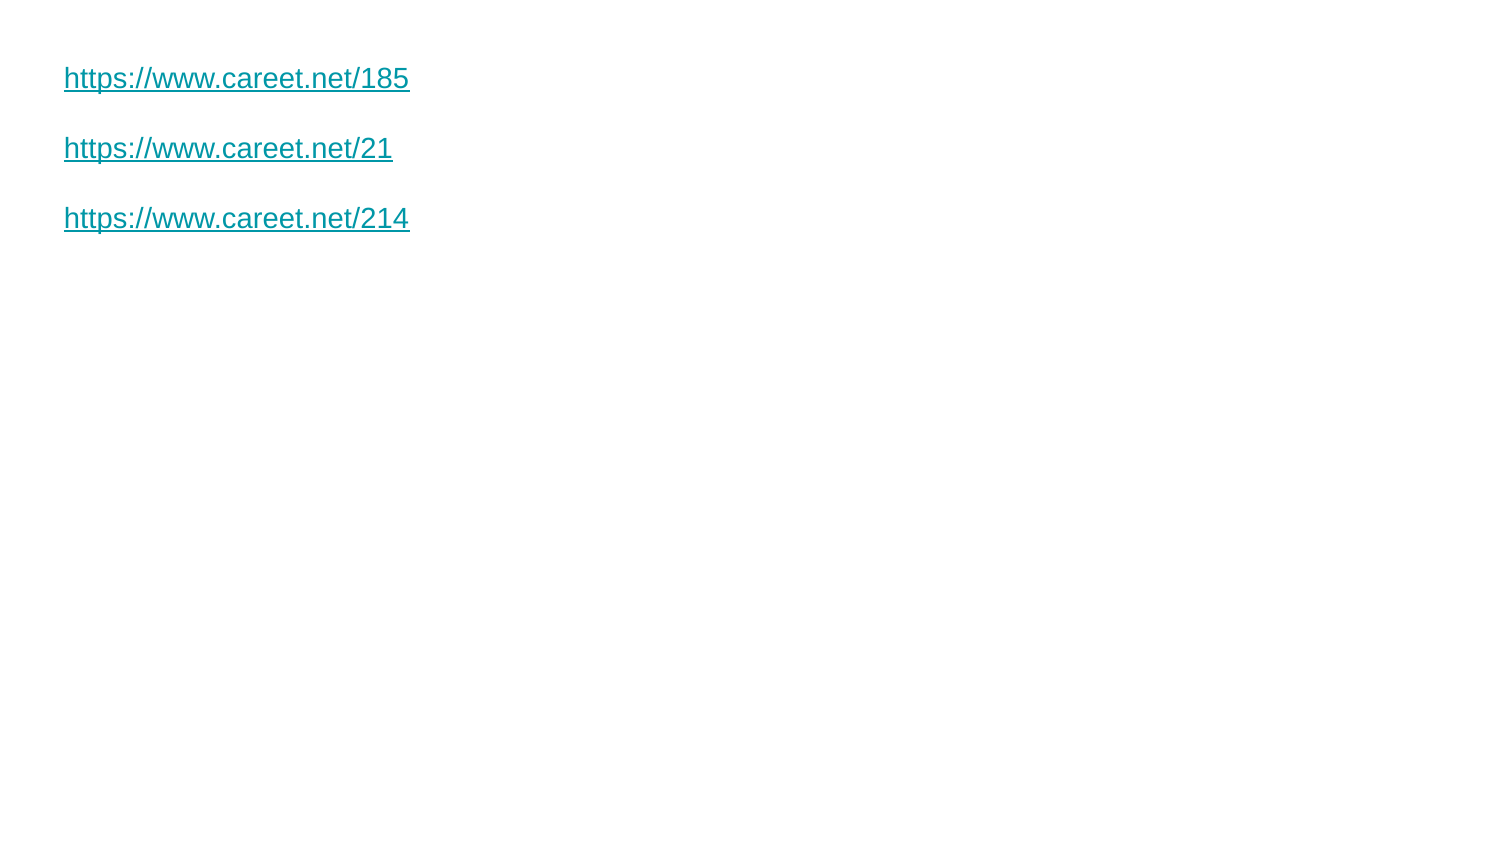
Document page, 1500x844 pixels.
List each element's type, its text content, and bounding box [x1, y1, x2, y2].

text_box https://www.careet.net/185 https://www.careet.net/21 https://www.careet.net/214 [48, 44, 725, 285]
